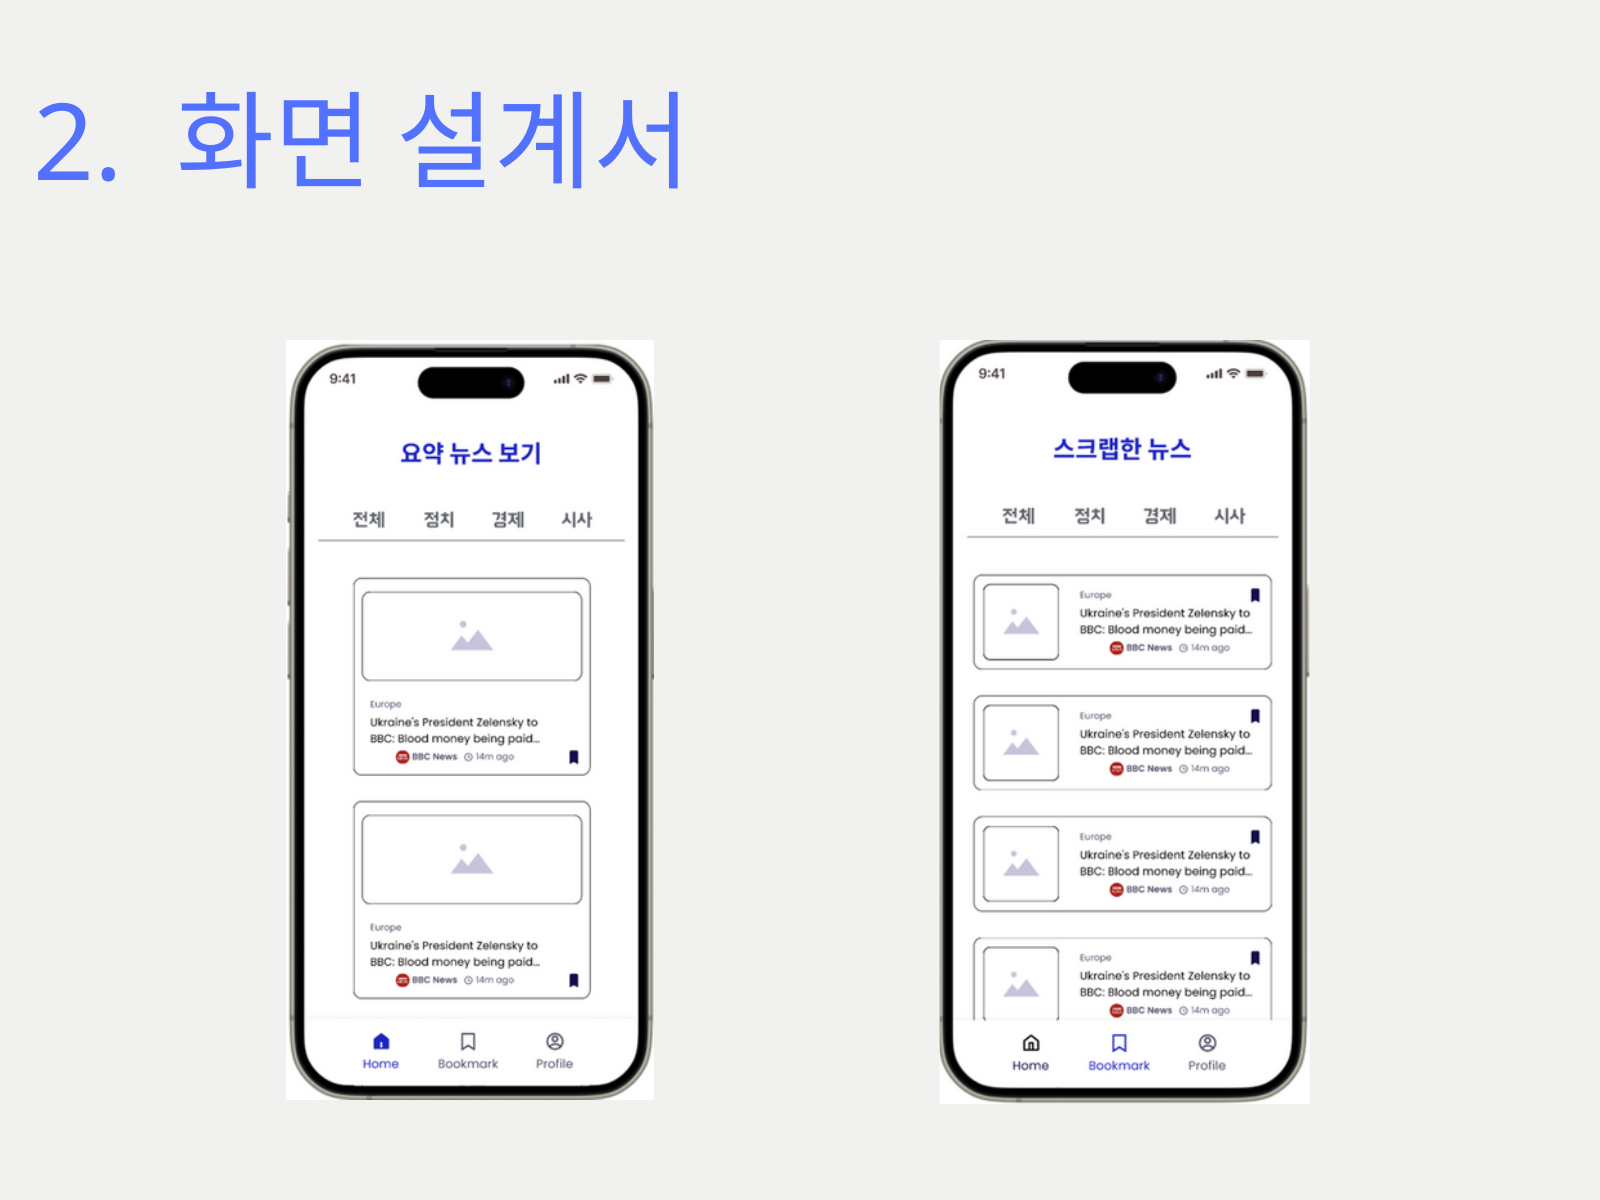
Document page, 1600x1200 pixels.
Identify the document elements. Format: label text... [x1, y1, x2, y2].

text_box 2. 화면 설계서 [33, 73, 1566, 202]
text_box [286, 340, 654, 1100]
text_box [939, 340, 1310, 1104]
